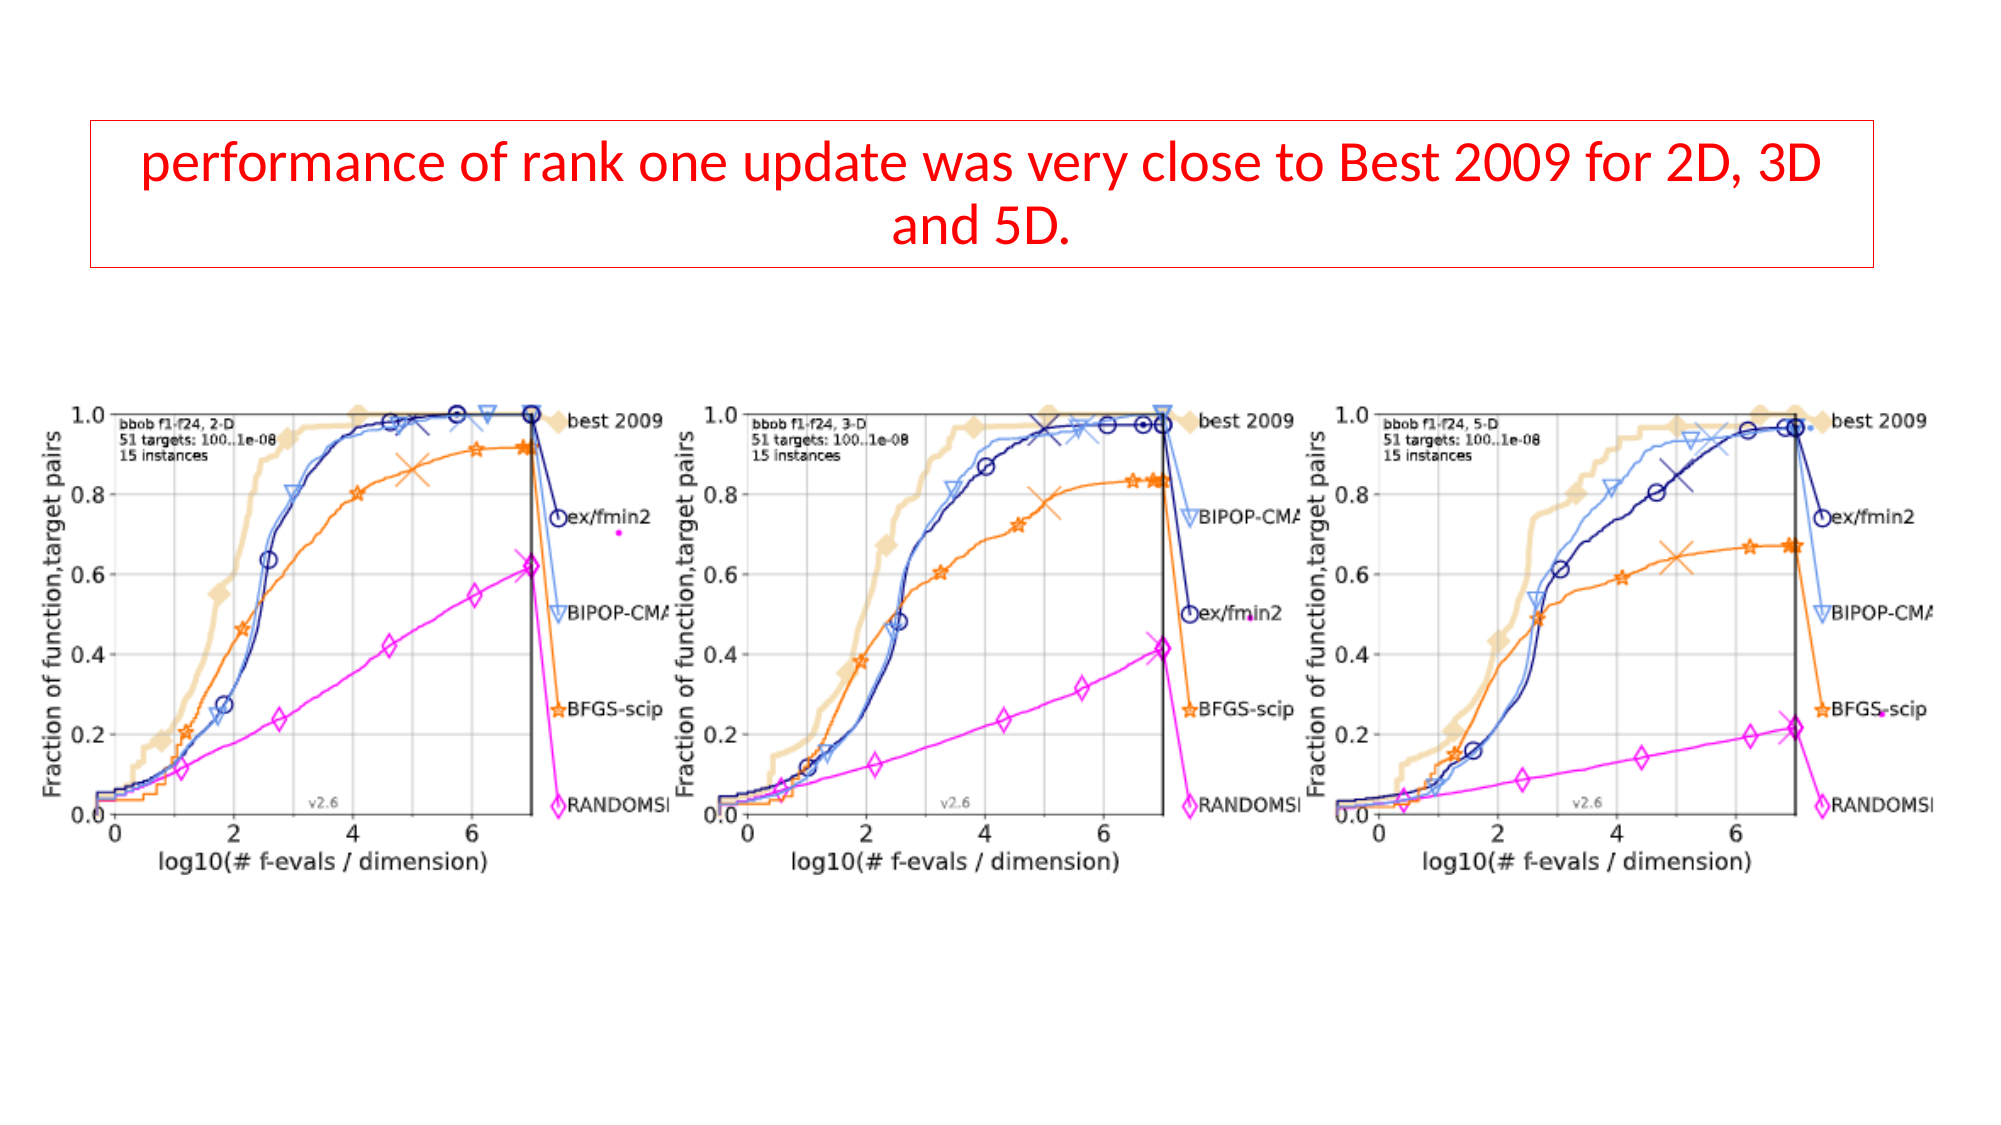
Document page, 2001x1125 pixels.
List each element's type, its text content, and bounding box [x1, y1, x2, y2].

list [38, 395, 1962, 874]
title performance of rank one update was very close to Best 2009 for 2D, 3D and 5D. [90, 120, 1874, 268]
